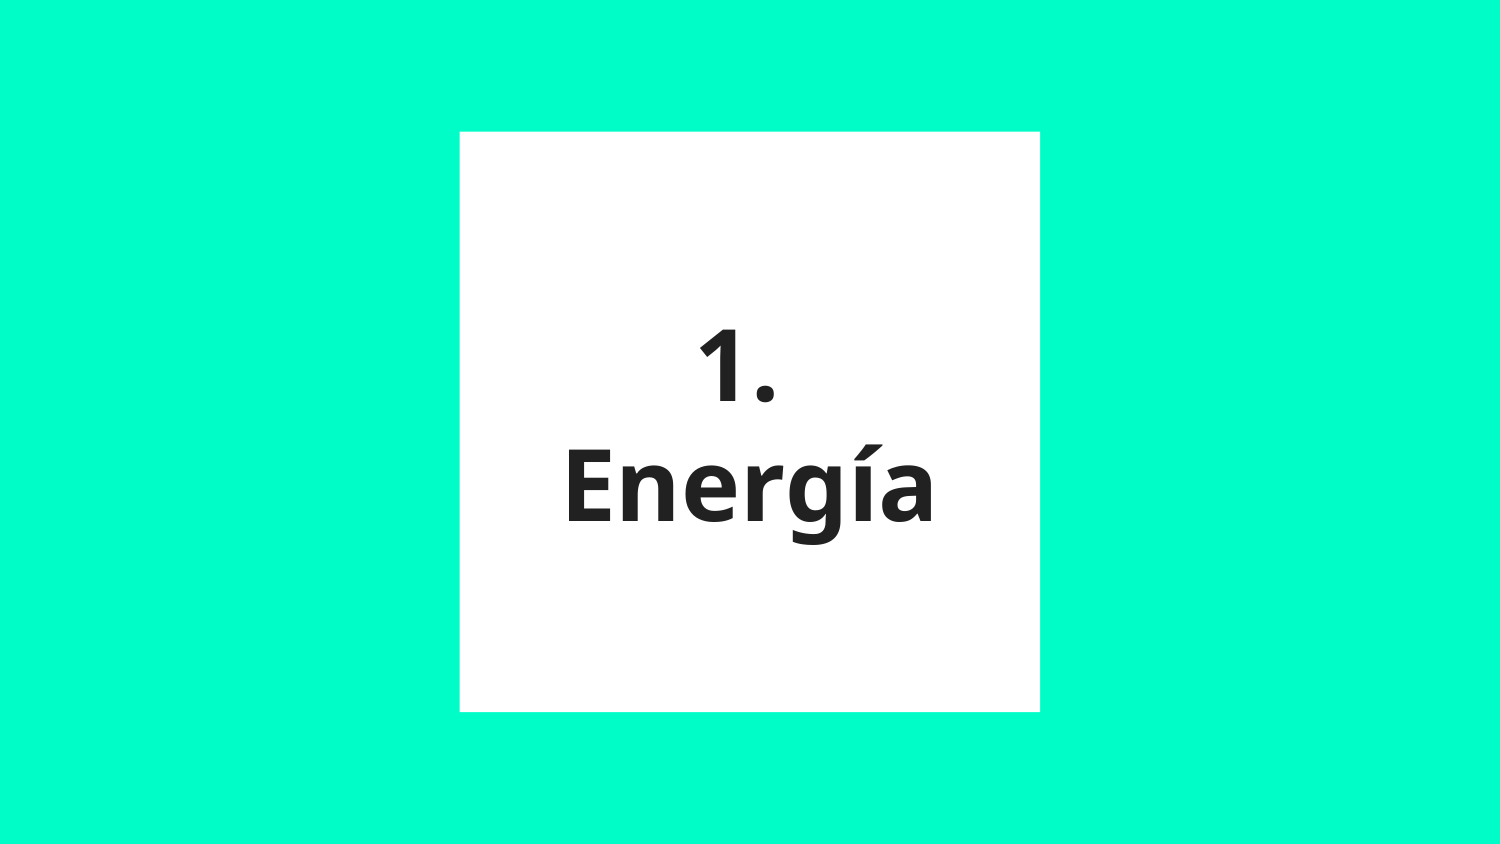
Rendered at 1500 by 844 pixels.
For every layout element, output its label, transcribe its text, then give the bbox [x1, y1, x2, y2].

title 1. Energía [459, 131, 1041, 713]
